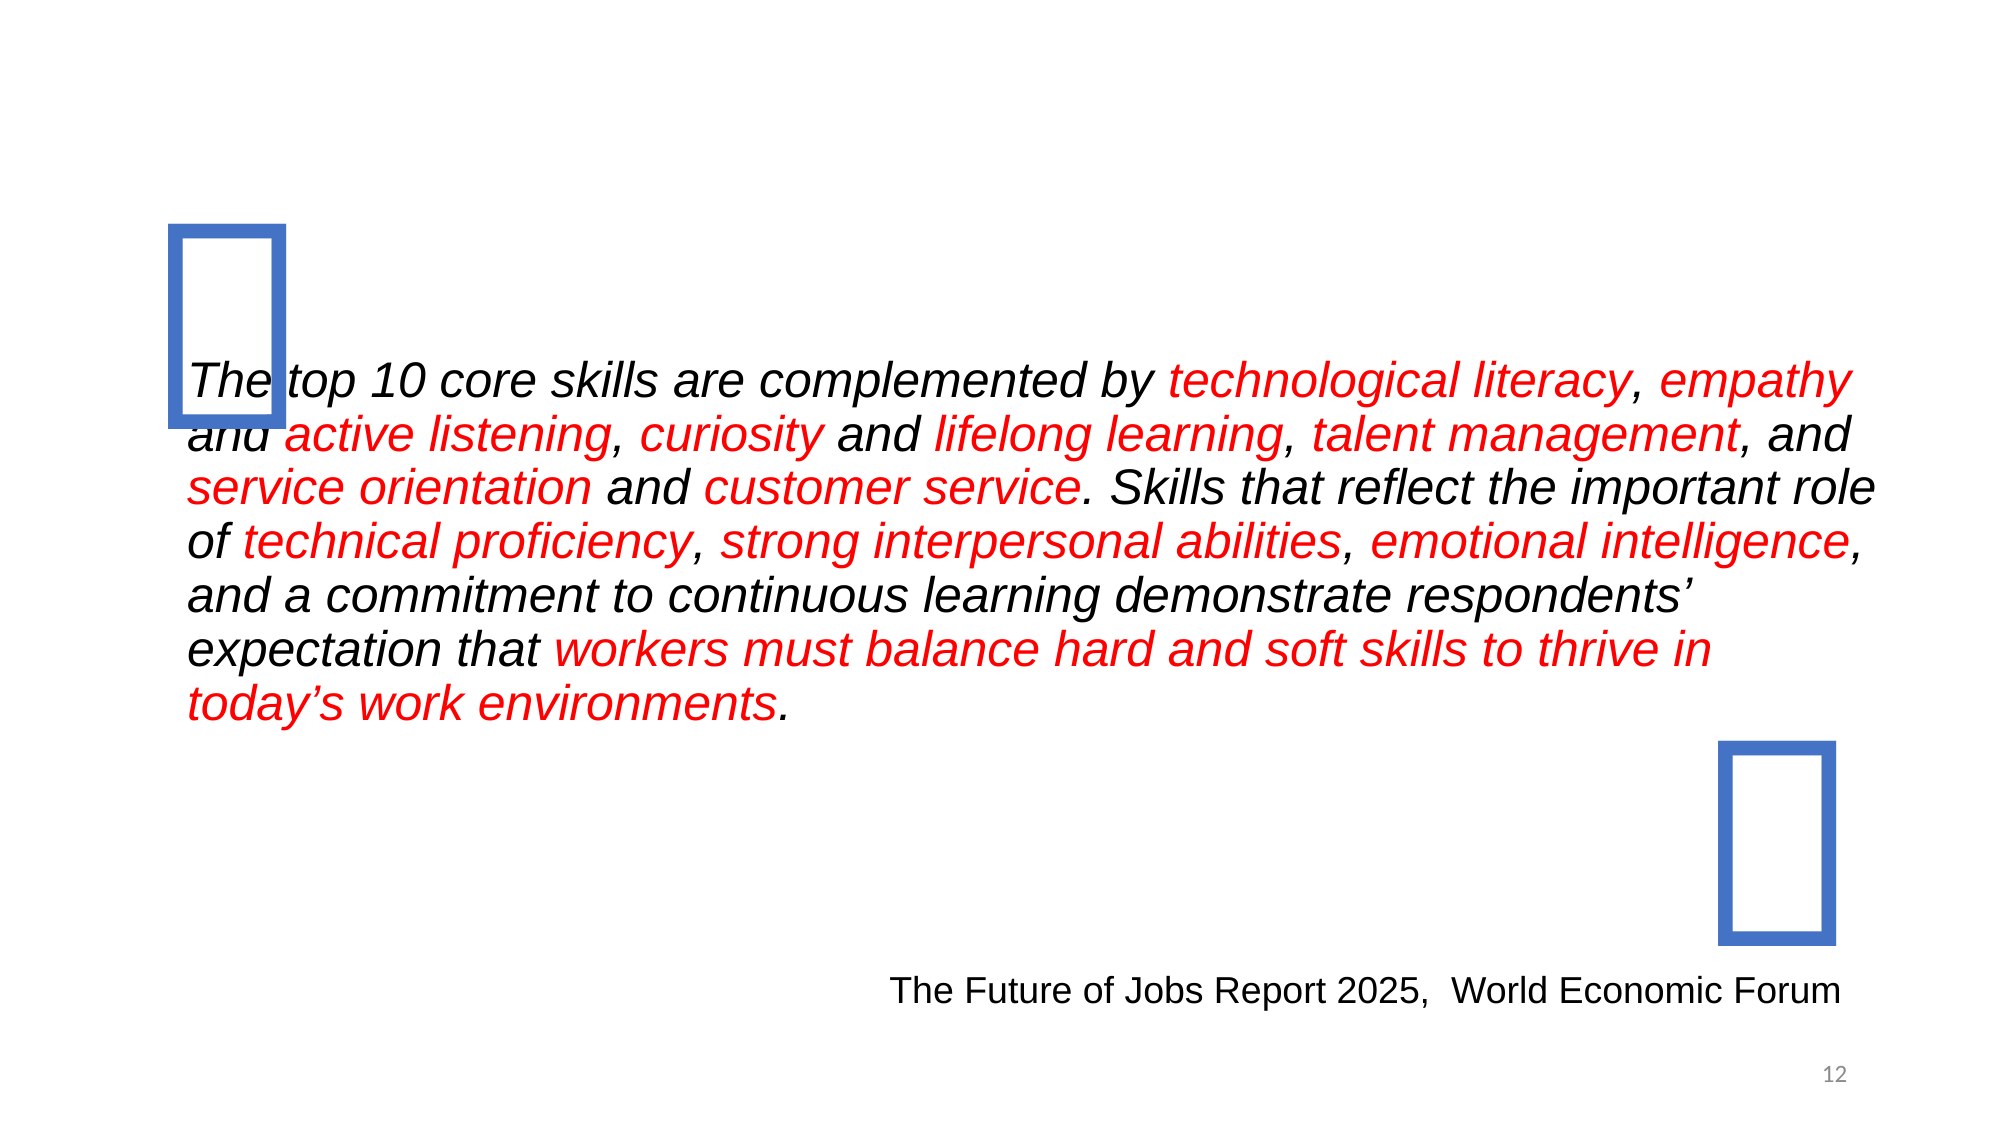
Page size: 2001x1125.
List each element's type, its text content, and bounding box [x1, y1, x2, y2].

text_box  [1676, 651, 1861, 1012]
slide_number 12 [1412, 1042, 1863, 1103]
text_box The Future of Jobs Report 2025, World Economic Forum [874, 958, 1858, 1064]
list The top 10 core skills are complemented by technological literacy, empathy and active listening, curiosity and lifelong learning, talent management, and service orientation and customer service. Skills that reflect the important role of technical proficiency, strong interpersonal abilities, emotional intelligence, and a commitment to continuous learning demonstrate respondents’ expectation that workers must balance hard and soft skills to thrive in today’s work environments. [172, 346, 1898, 750]
text_box  [127, 134, 330, 494]
